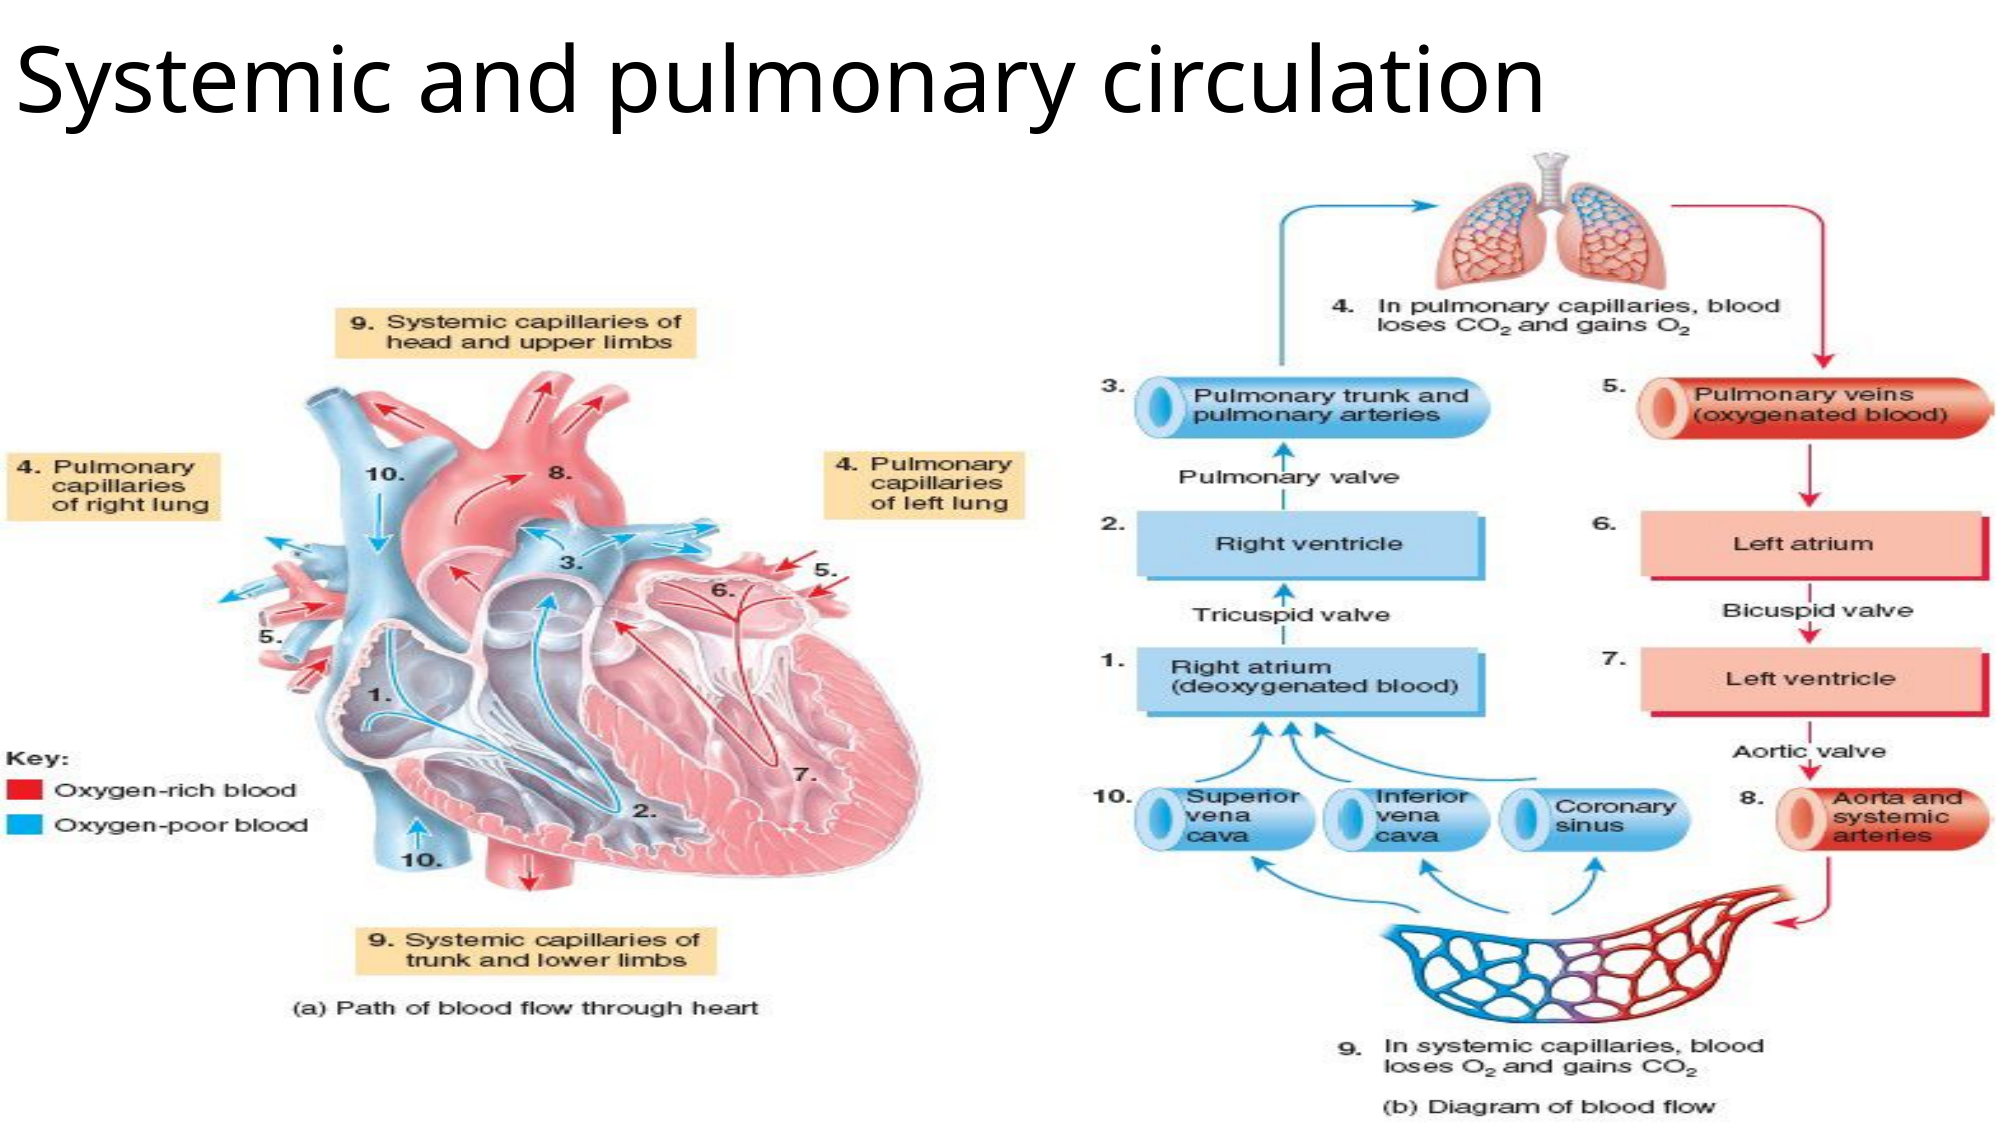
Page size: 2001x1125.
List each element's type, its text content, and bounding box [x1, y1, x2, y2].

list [0, 147, 2000, 1125]
title Systemic and pulmonary circulation [0, 0, 1725, 147]
